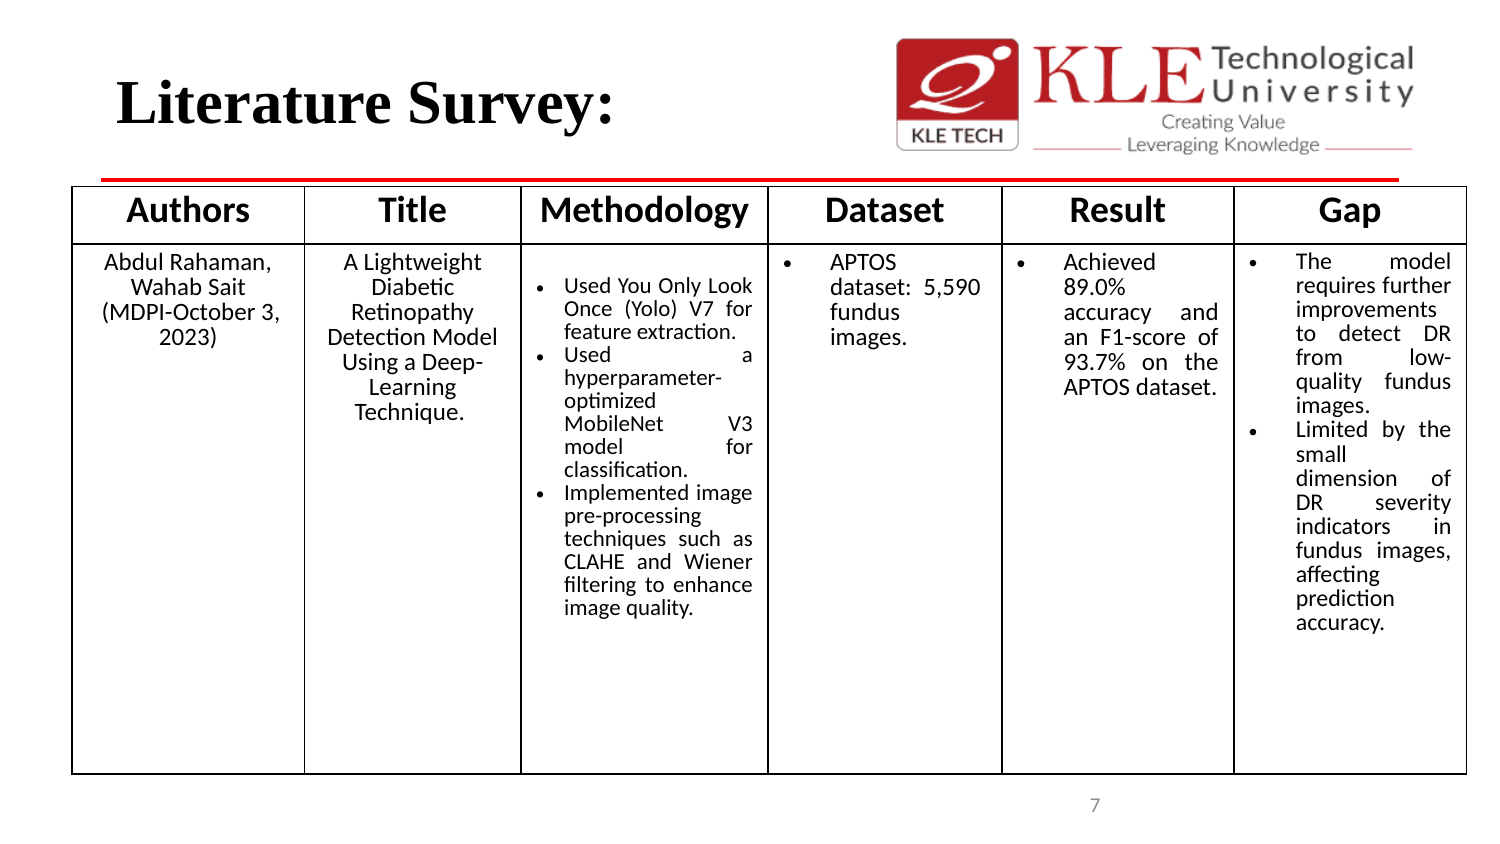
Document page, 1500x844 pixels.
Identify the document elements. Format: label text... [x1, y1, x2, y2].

table_header Title [305, 189, 520, 243]
table_cell Achieved 89.0% accuracy and an F1-score of 93.7% on the APTOS dataset. [1003, 245, 1233, 773]
table_header Dataset [769, 189, 1001, 243]
table_cell Abdul Rahaman, Wahab Sait (MDPI-October 3, 2023) [73, 245, 304, 773]
title Literature Survey: [101, 40, 884, 157]
table_cell Used You Only Look Once (Yolo) V7 for feature extraction. Used a hyperparameter-optimized MobileNet V3 model for classification. Implemented image pre-processing techniques such as CLAHE and Wiener filtering to enhance image quality. [522, 245, 767, 773]
picture [889, 35, 1426, 157]
slide_number 7 [1074, 782, 1425, 827]
table_cell A Lightweight Diabetic Retinopathy Detection Model Using a Deep-Learning Technique. [305, 245, 520, 773]
table_cell The model requires further improvements to detect DR from low-quality fundus images. Limited by the small dimension of DR severity indicators in fundus images, affecting prediction accuracy. [1235, 245, 1466, 773]
table_header Gap [1235, 187, 1466, 243]
table_cell APTOS dataset: 5,590 fundus images. [769, 245, 1001, 773]
table_header Result [1003, 189, 1233, 243]
table_header Authors [73, 187, 304, 243]
table_header Methodology [522, 189, 767, 243]
